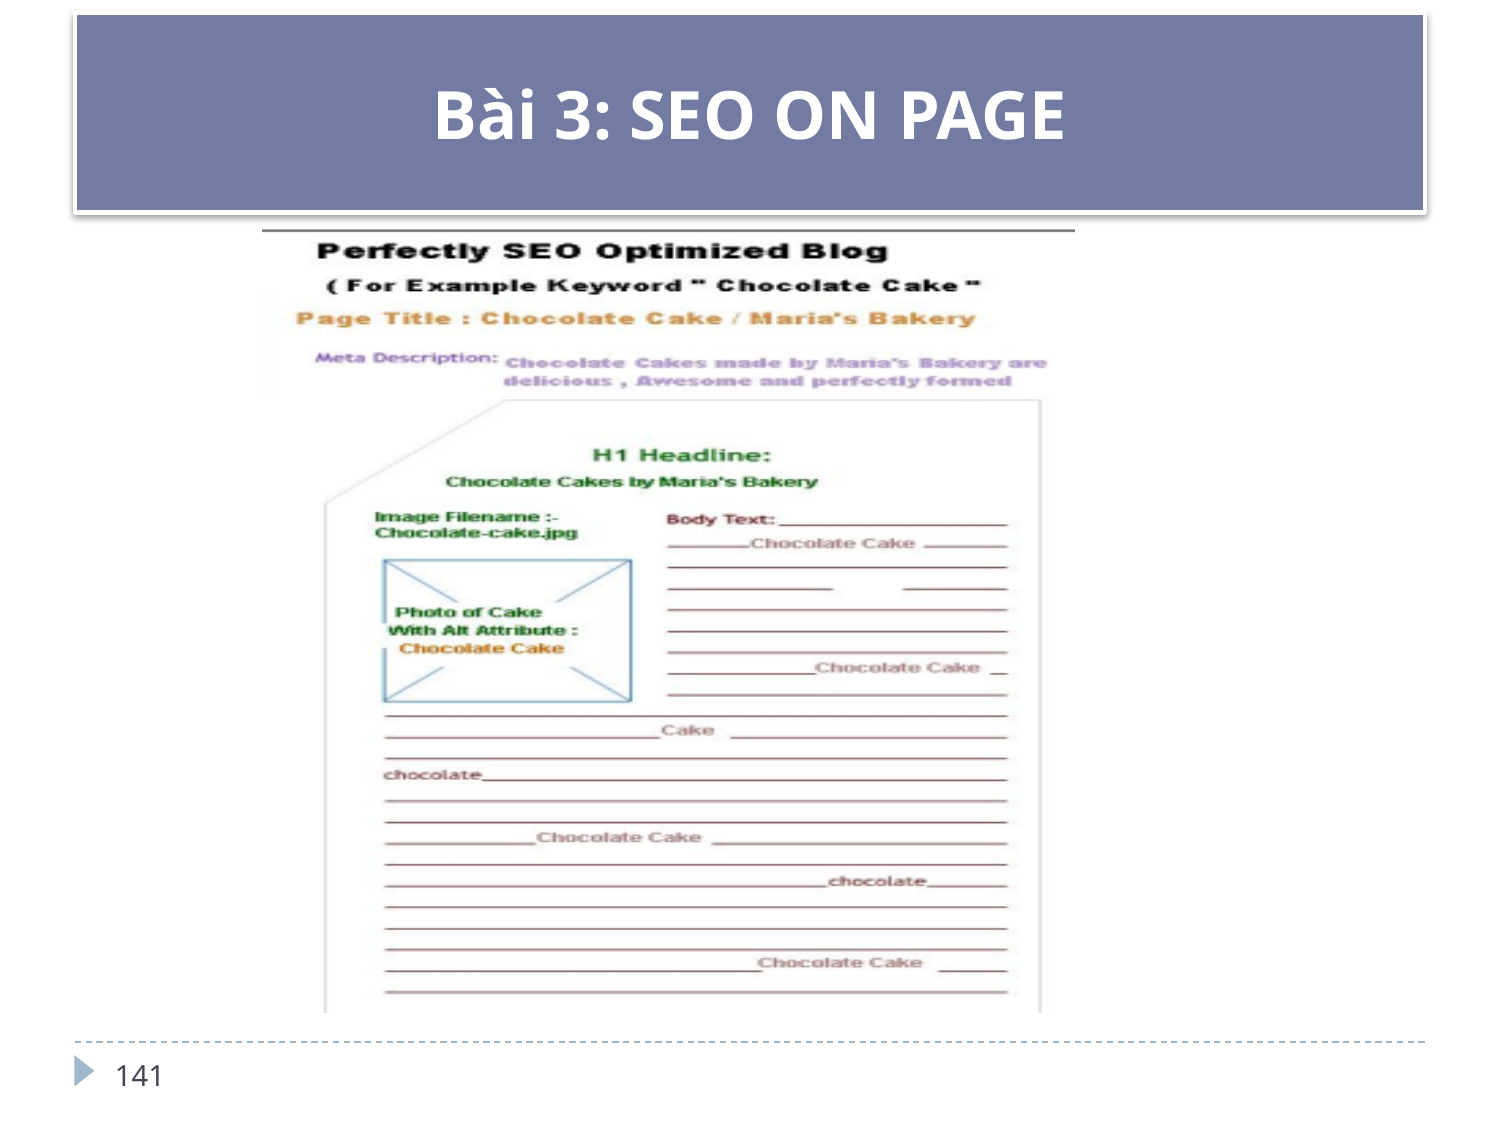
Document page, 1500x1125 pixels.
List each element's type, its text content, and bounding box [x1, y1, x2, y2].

text_box [37, 224, 1500, 375]
slide_number 141 [99, 1050, 425, 1110]
picture [262, 229, 1076, 1013]
title Bài 3: SEO ON PAGE [75, 12, 1425, 213]
